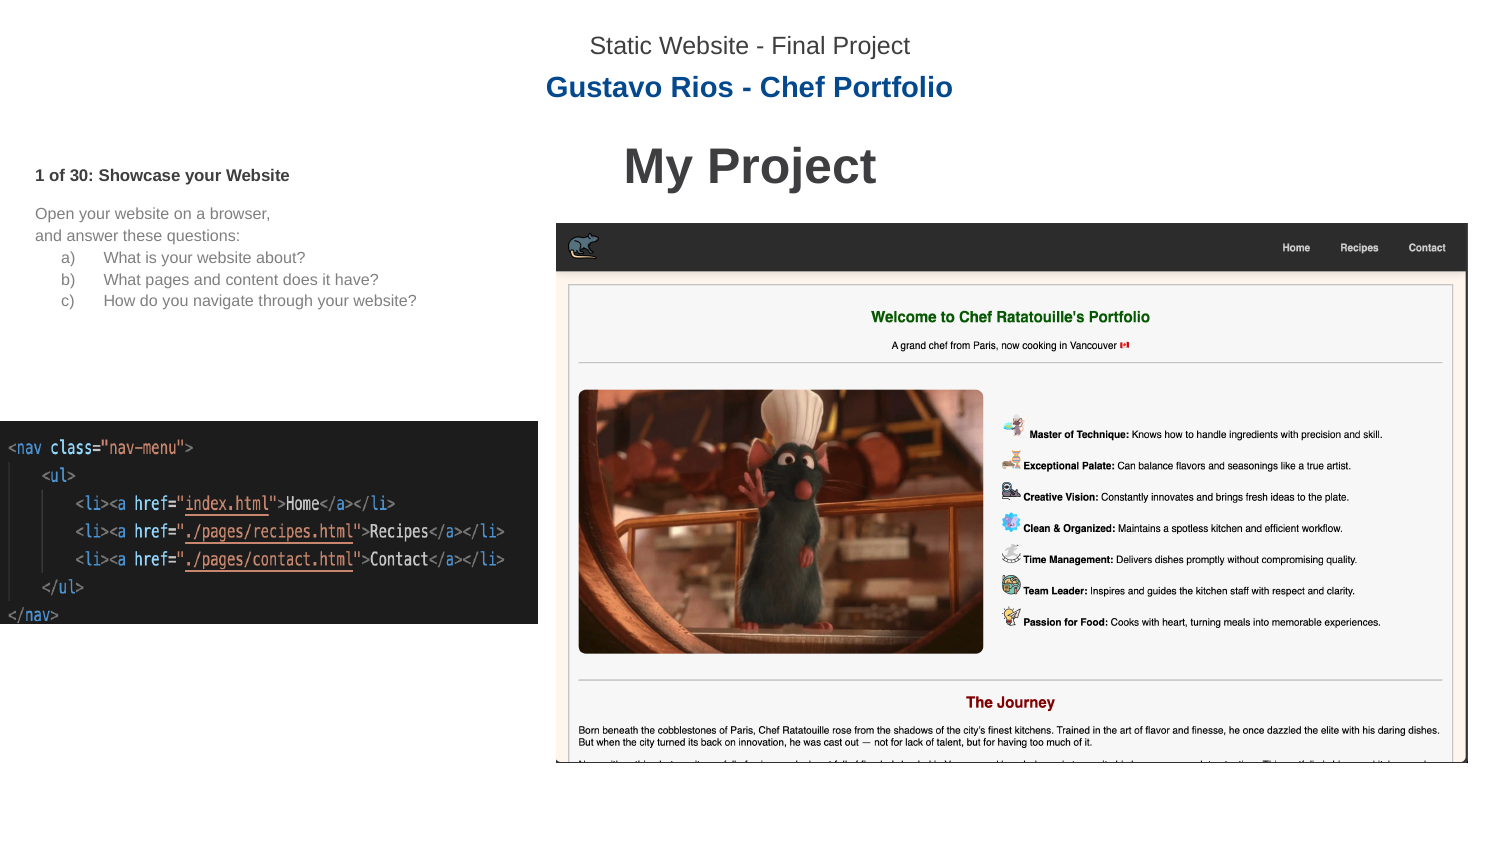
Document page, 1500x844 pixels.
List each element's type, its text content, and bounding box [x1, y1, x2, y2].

text_box 1 of 30: Showcase your Website [20, 154, 538, 192]
text_box Open your website on a browser, and answer these questions: What is your website about? What pages and content does it have? How do you navigate through your website? [20, 192, 538, 319]
text_box Static Website - Final Project [298, 18, 1202, 55]
text_box Gustavo Rios - Chef Portfolio [297, 56, 1202, 110]
picture [555, 223, 1468, 763]
picture [0, 421, 538, 624]
text_box My Project [298, 117, 1202, 186]
